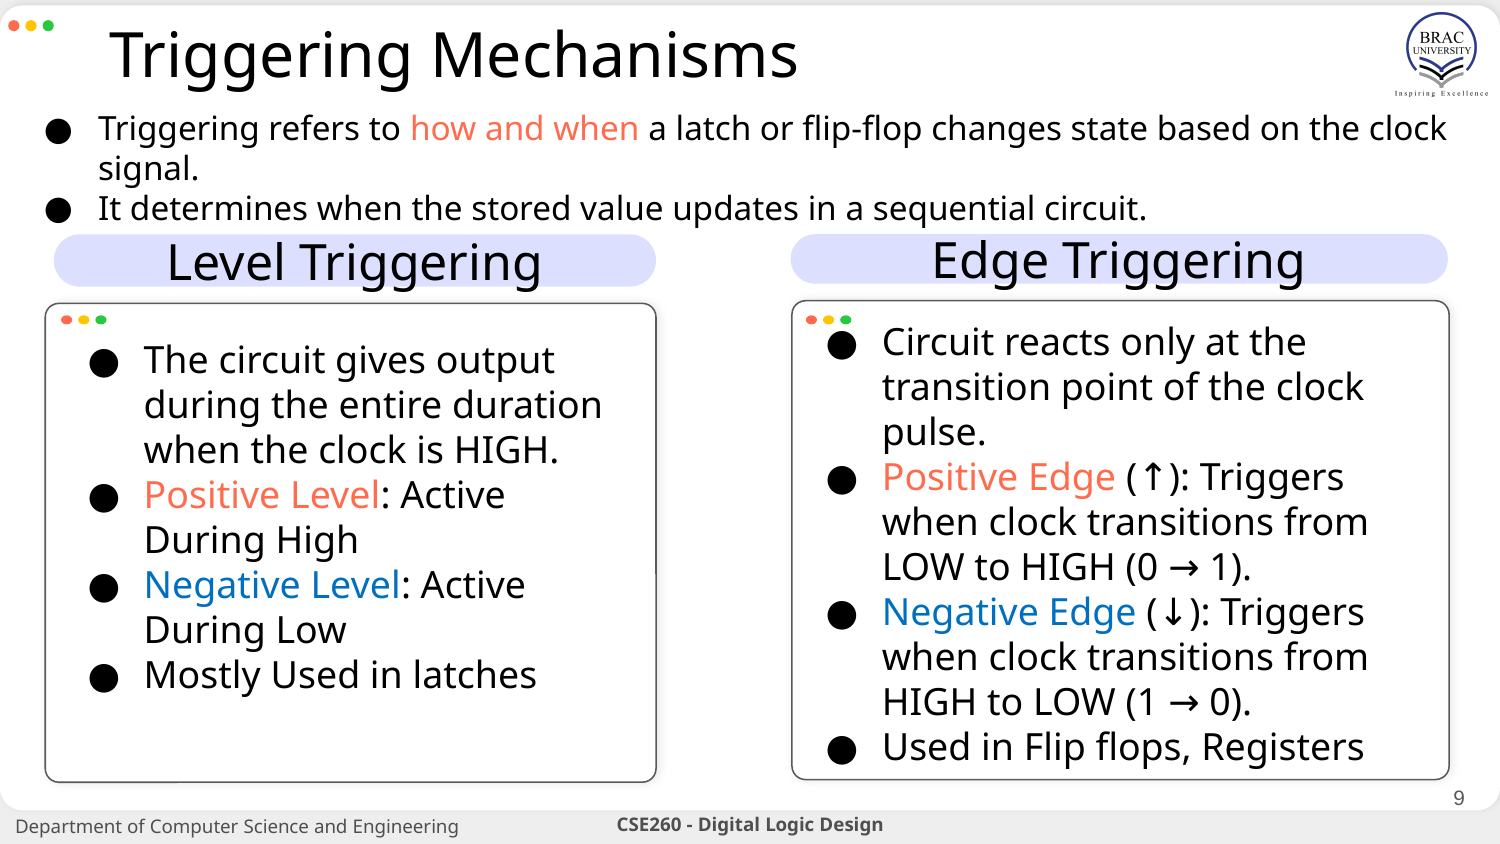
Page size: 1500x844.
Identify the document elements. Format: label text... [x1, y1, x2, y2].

text_box Edge Triggering [790, 234, 1448, 284]
text_box [791, 300, 1450, 780]
text_box The circuit gives output during the entire duration when the clock is HIGH. Positive Level: Active During High Negative Level: Active During Low Mostly Used in latches [53, 321, 648, 758]
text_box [7, 19, 55, 32]
text_box Department of Computer Science and Engineering [0, 800, 831, 844]
text_box Triggering Mechanisms [92, 0, 1181, 92]
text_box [805, 315, 852, 325]
picture [1395, 12, 1488, 97]
text_box Level Triggering [53, 234, 657, 287]
text_box Circuit reacts only at the transition point of the clock pulse. Positive Edge (↑): Triggers when clock transitions from LOW to HIGH (0 → 1). Negative Edge (↓): Triggers when clock transitions from HIGH to LOW (1 → 0). Used in Flip flops, Registers [791, 303, 1428, 734]
text_box Triggering refers to how and when a latch or flip-flop changes state based on the clock signal. It determines when the stored value updates in a sequential circuit. [8, 92, 1500, 242]
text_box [60, 315, 107, 325]
text_box [0, 5, 1500, 811]
text_box ‹#› [1389, 764, 1480, 830]
text_box [45, 303, 657, 783]
text_box CSE260 - Digital Logic Design [483, 801, 1017, 844]
